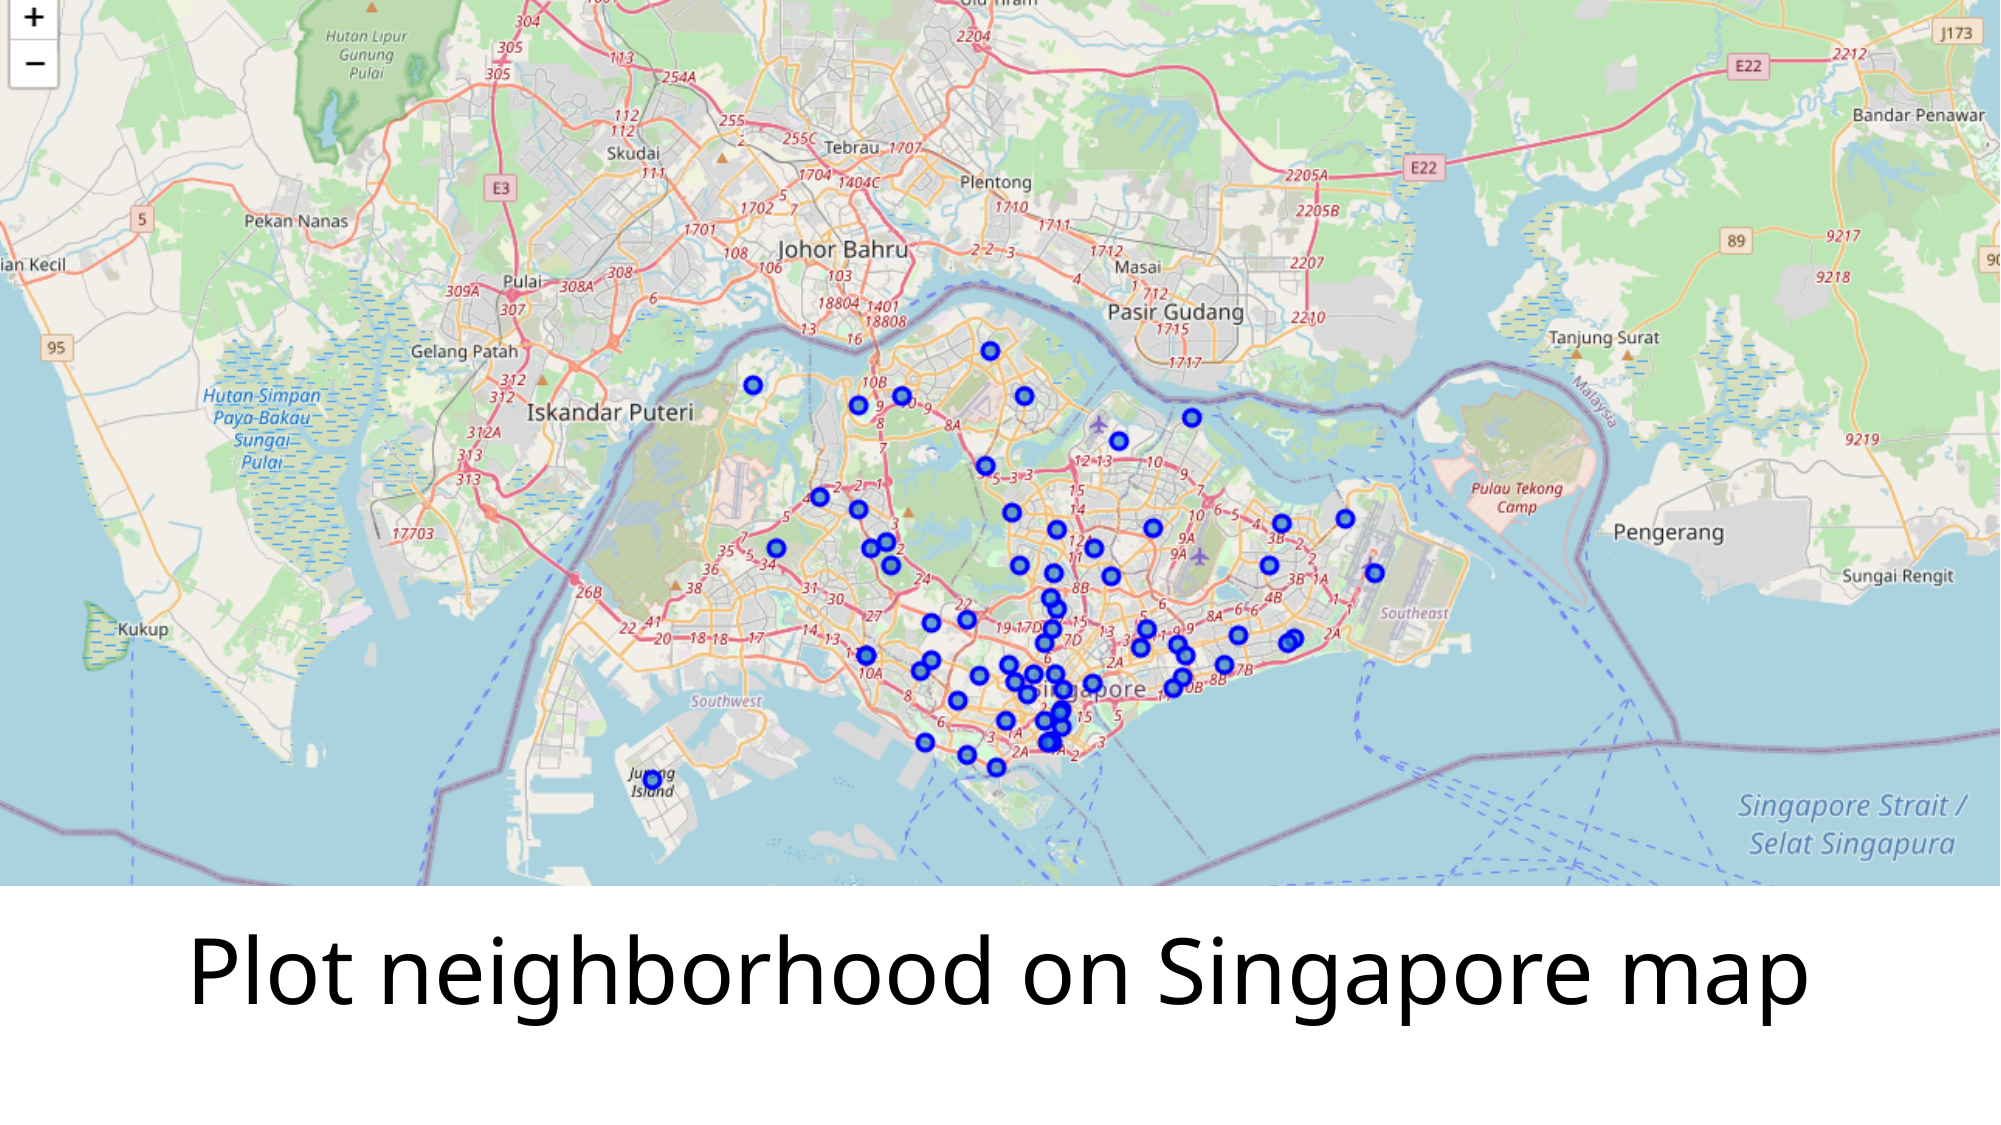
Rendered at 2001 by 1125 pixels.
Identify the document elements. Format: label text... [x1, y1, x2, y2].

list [0, 0, 2000, 886]
title Plot neighborhood on Singapore map [137, 907, 1863, 1043]
